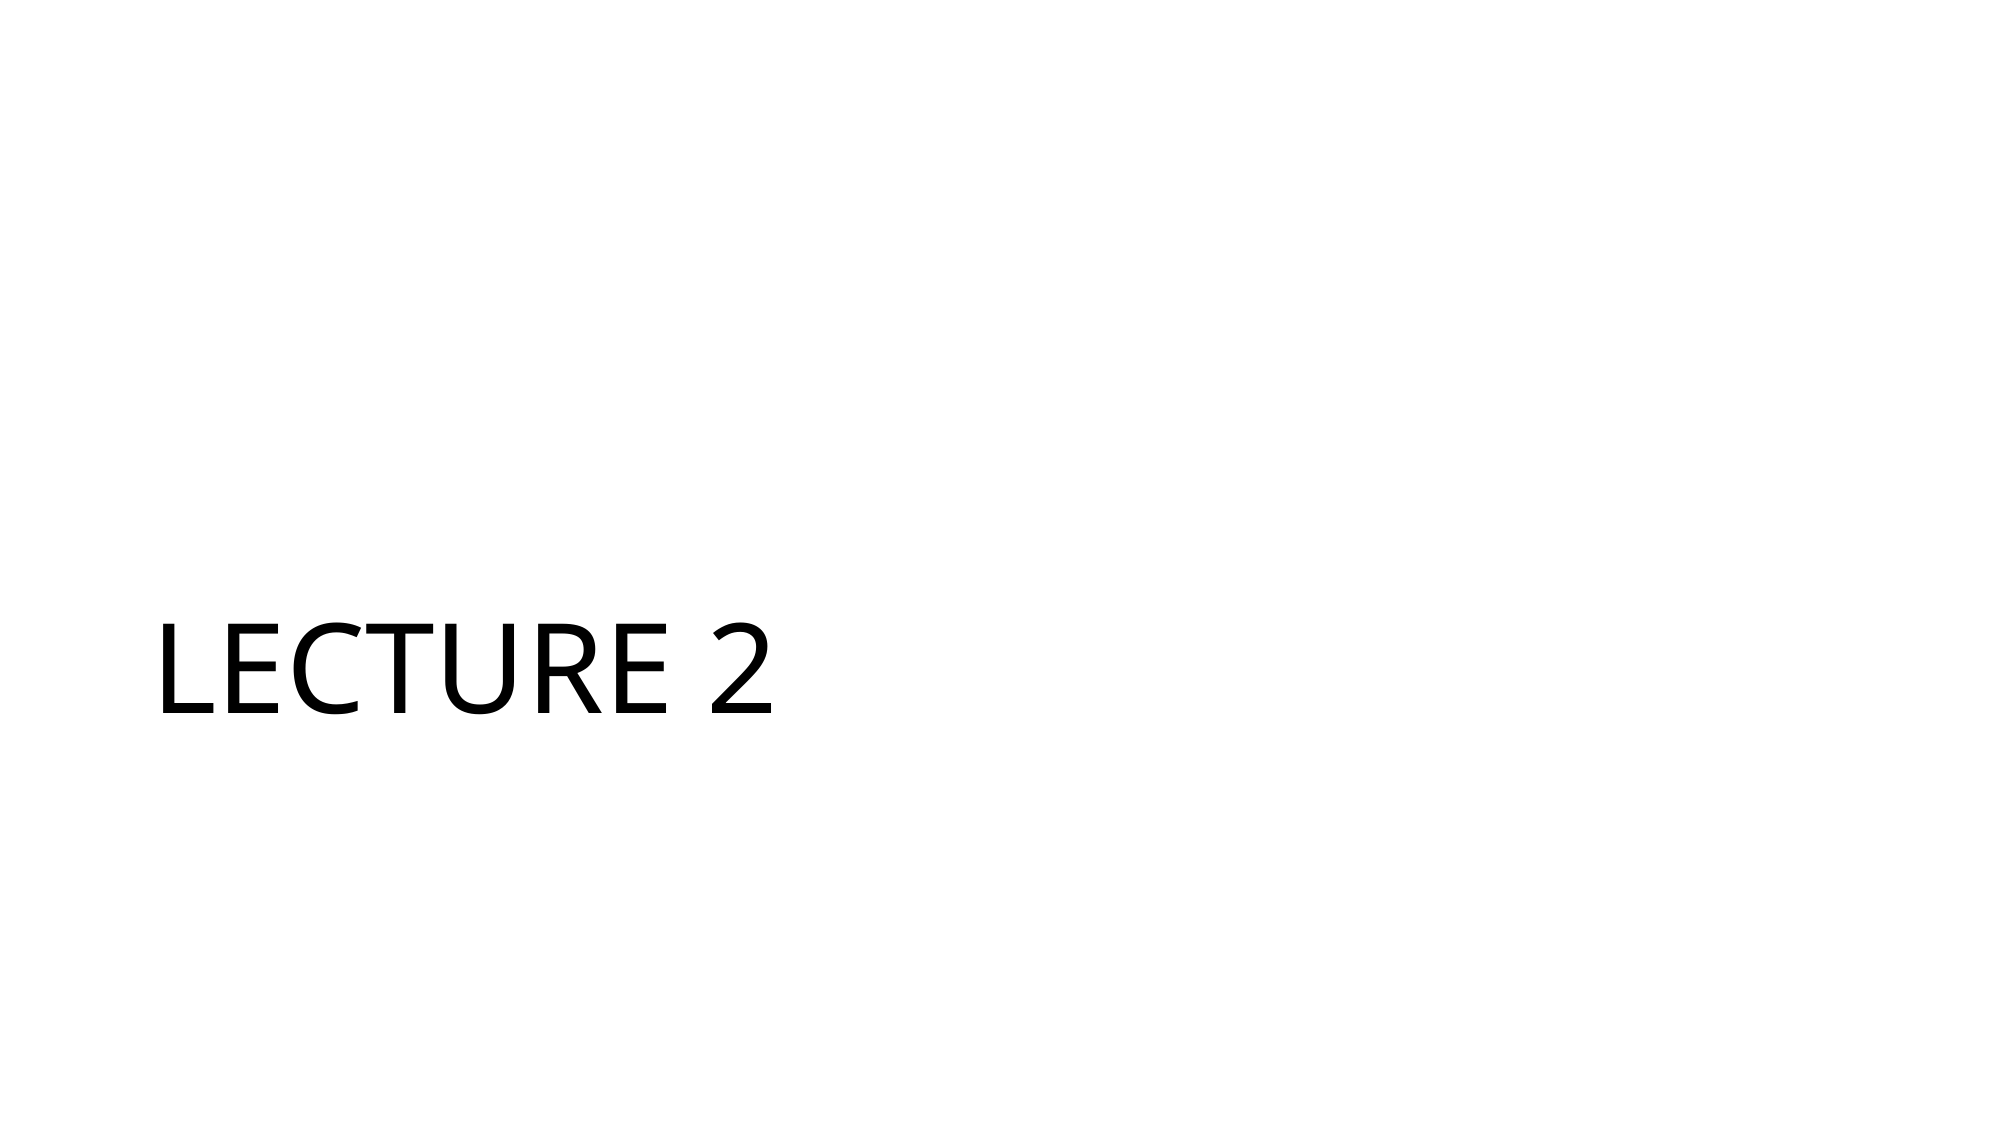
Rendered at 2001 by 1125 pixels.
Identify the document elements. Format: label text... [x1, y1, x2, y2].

title LECTURE 2 [136, 280, 1862, 749]
